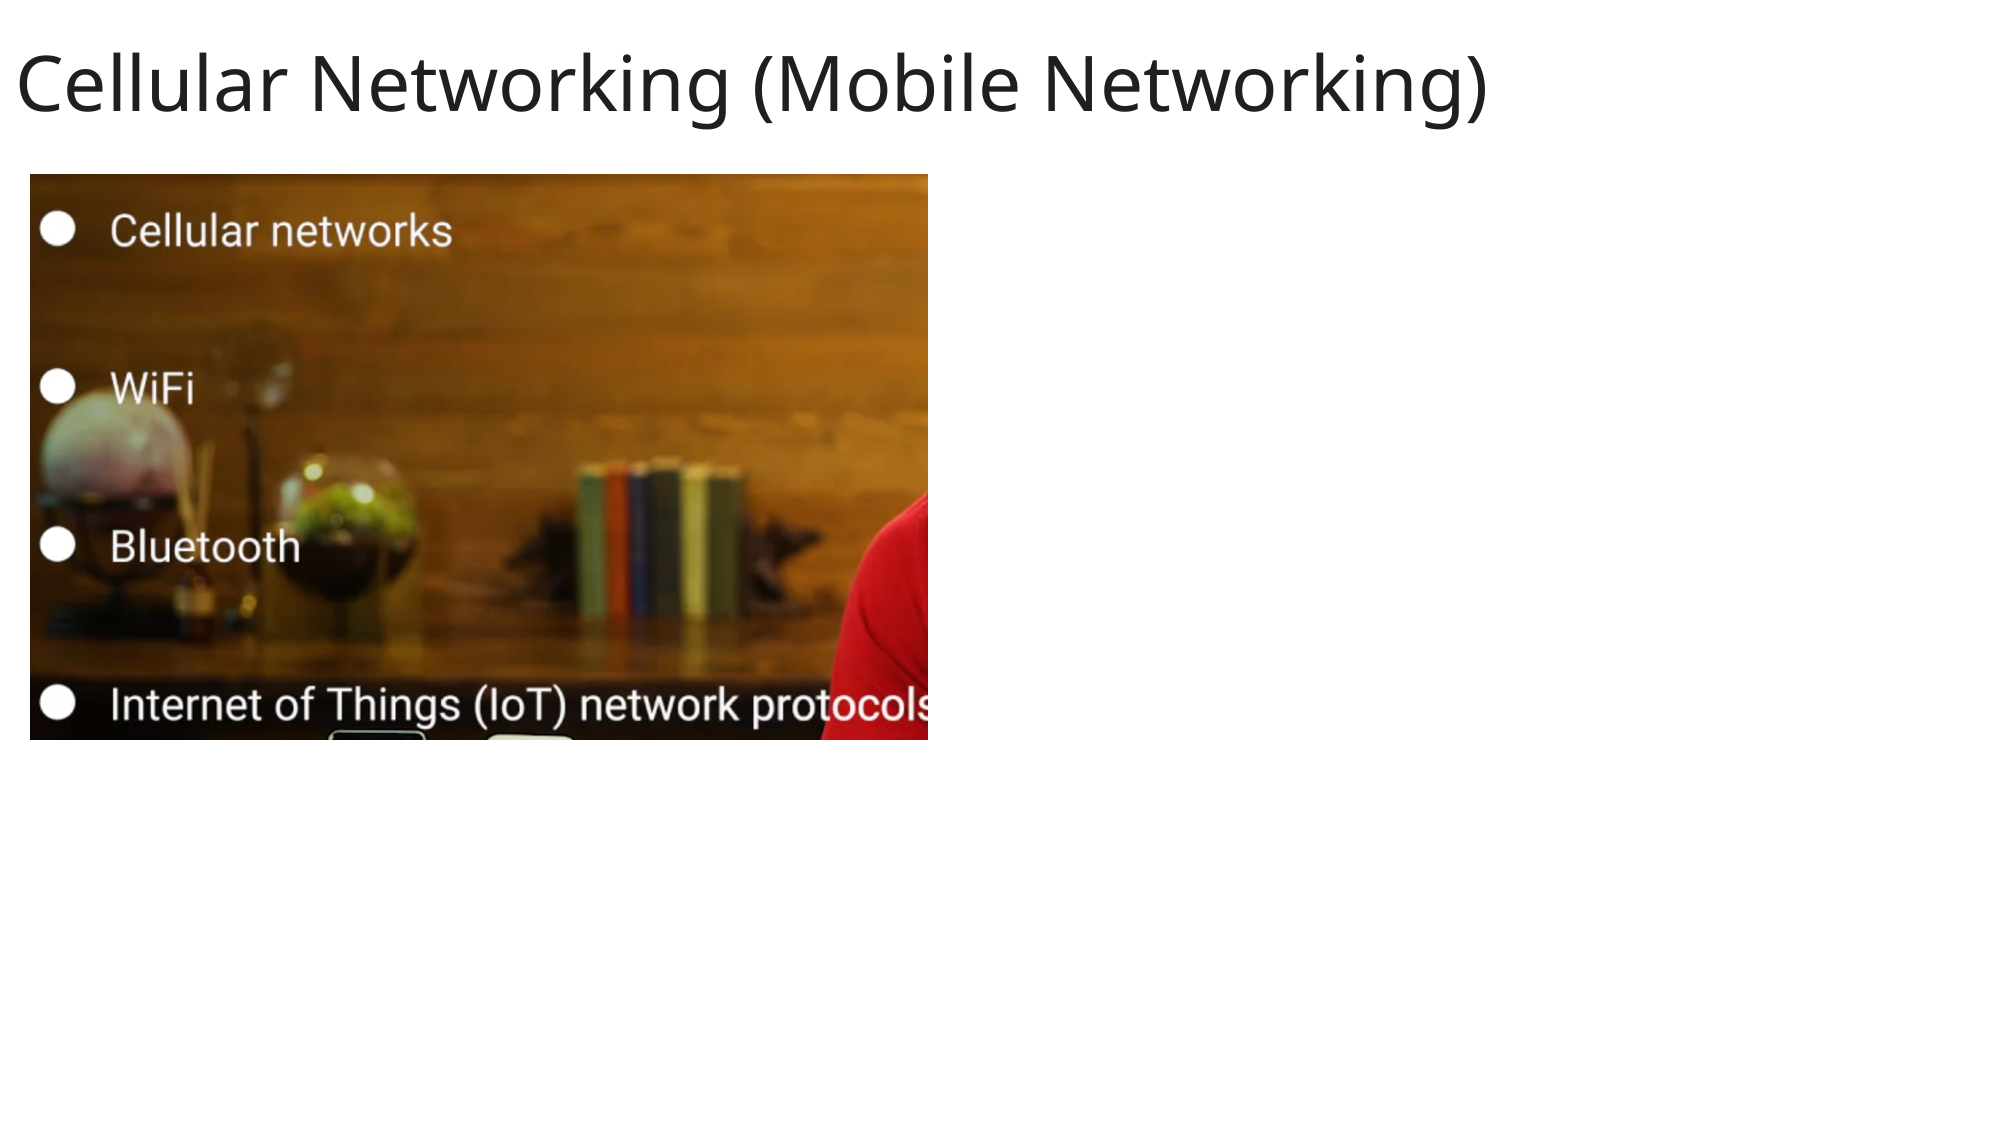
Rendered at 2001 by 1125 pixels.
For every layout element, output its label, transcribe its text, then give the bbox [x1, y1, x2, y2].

picture [30, 174, 928, 740]
title Cellular Networking (Mobile Networking) [0, 0, 1562, 175]
